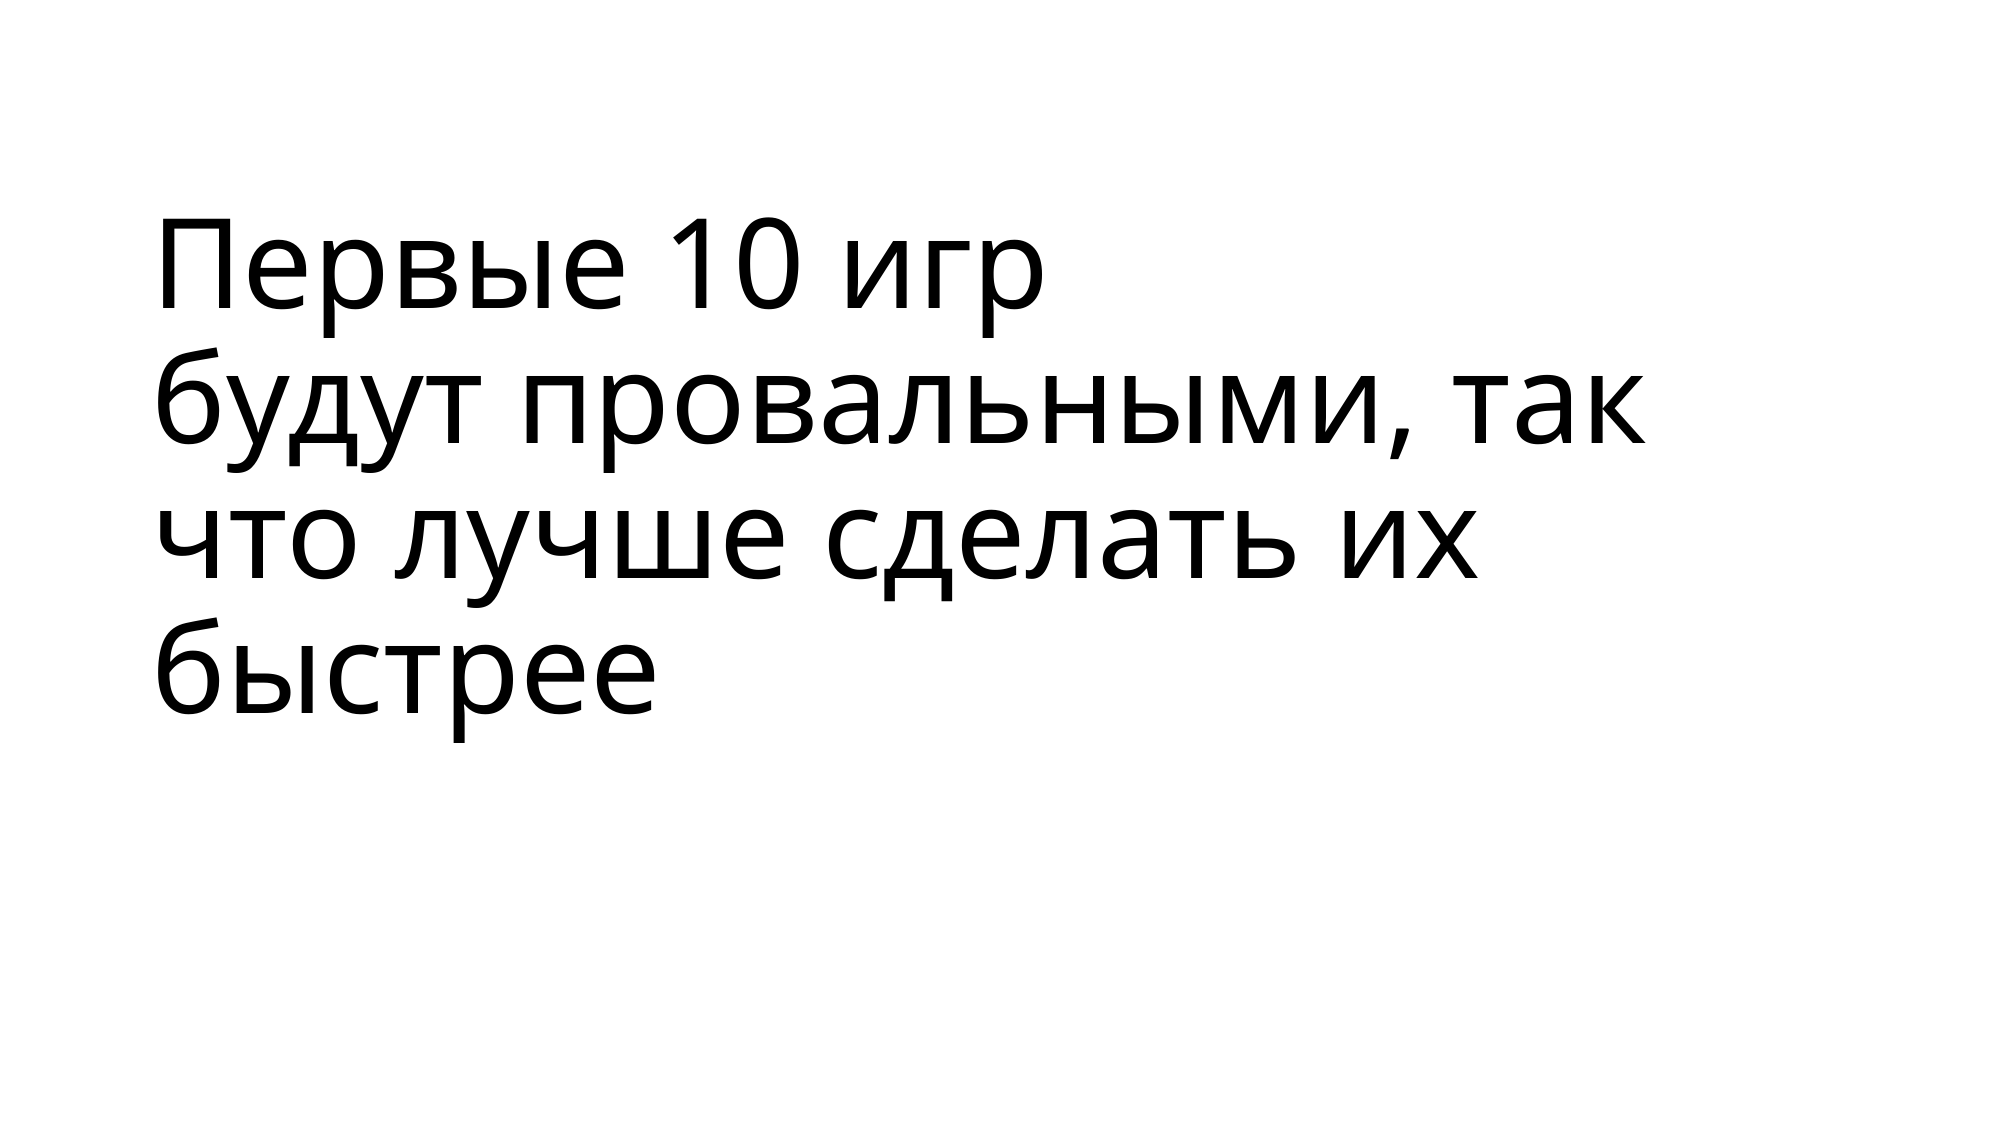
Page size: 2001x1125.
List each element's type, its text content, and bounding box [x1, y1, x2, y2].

title Первые 10 игр будут провальными, так что лучше сделать их быстрее [136, 280, 1862, 749]
